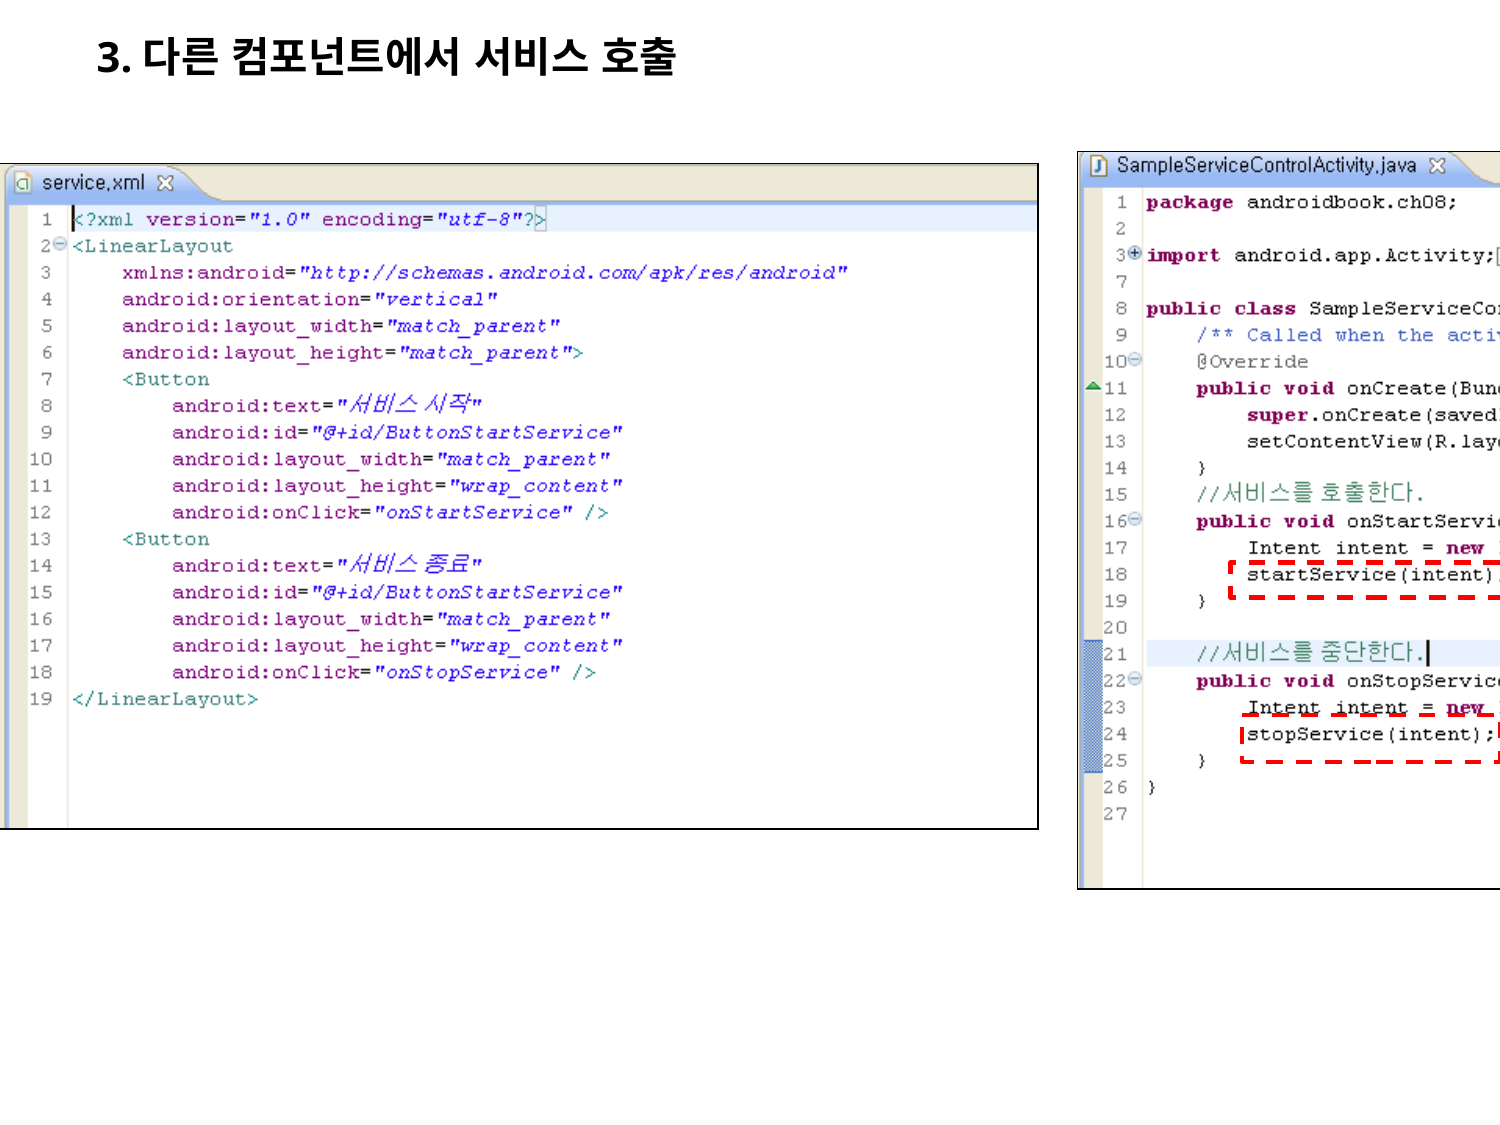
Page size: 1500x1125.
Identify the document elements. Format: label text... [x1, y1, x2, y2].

picture [1077, 152, 1500, 889]
text_box 3.다른 컴포넌트에서 서비스 호출 [81, 23, 1301, 89]
picture [0, 163, 1038, 829]
